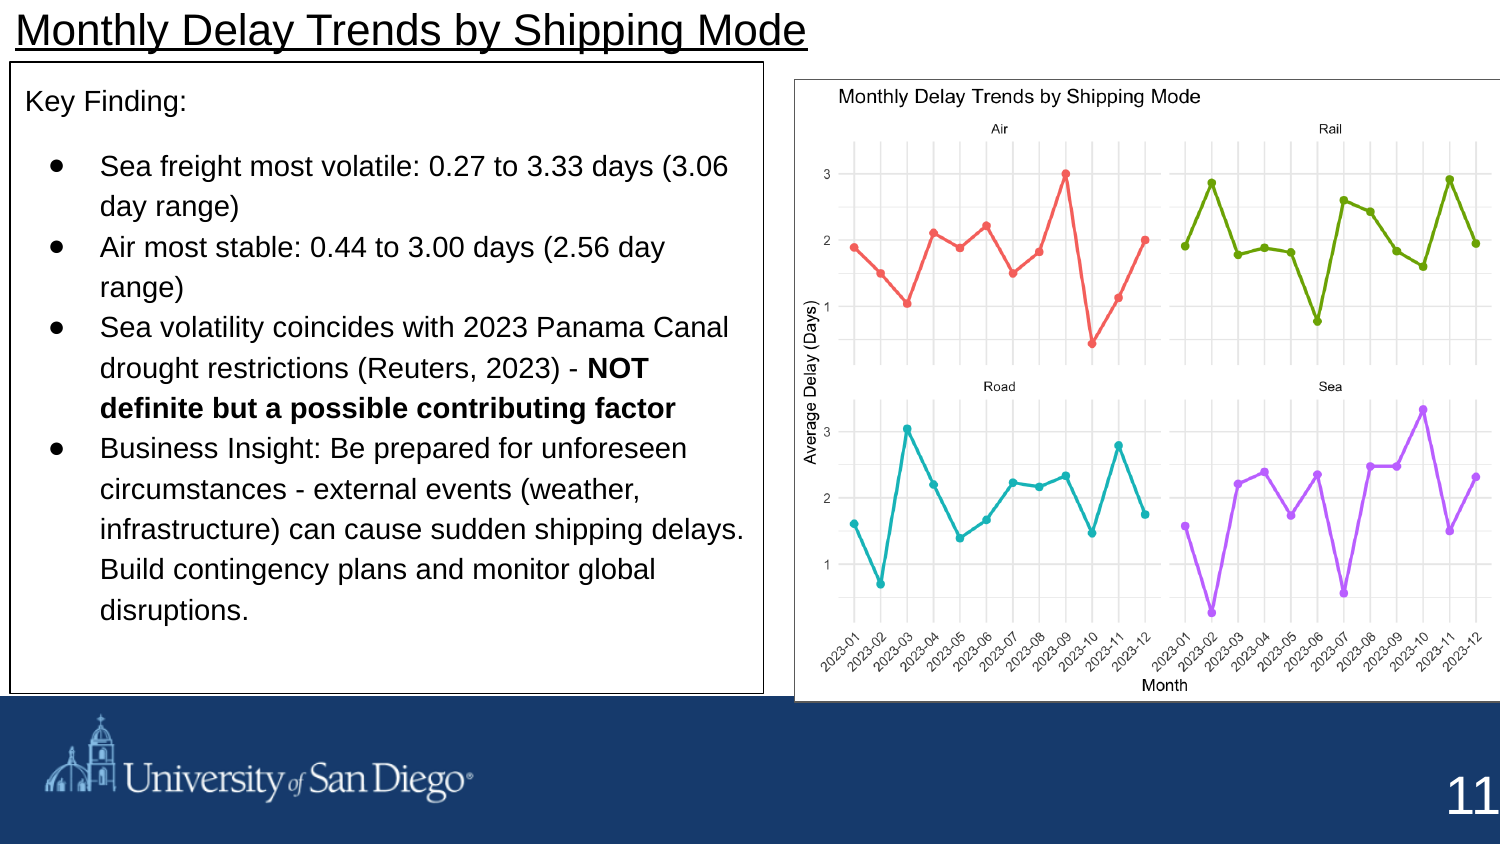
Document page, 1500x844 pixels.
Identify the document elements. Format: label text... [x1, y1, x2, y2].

picture [0, 696, 1500, 844]
text_box 11 [1430, 745, 1500, 833]
picture [795, 79, 1500, 702]
title Monthly Delay Trends by Shipping Mode [0, 0, 864, 81]
list Key Finding: Sea freight most volatile: 0.27 to 3.33 days (3.06 day range) Air most stable: 0.44 to 3.00 days (2.56 day range) Sea volatility coincides with 2023 Panama Canal drought restrictions (Reuters, 2023) - NOT definite but a possible contributing factor Business Insight: Be prepared for unforeseen circumstances - external events (weather, infrastructure) can cause sudden shipping delays. Build contingency plans and monitor global disruptions. [9, 61, 764, 694]
